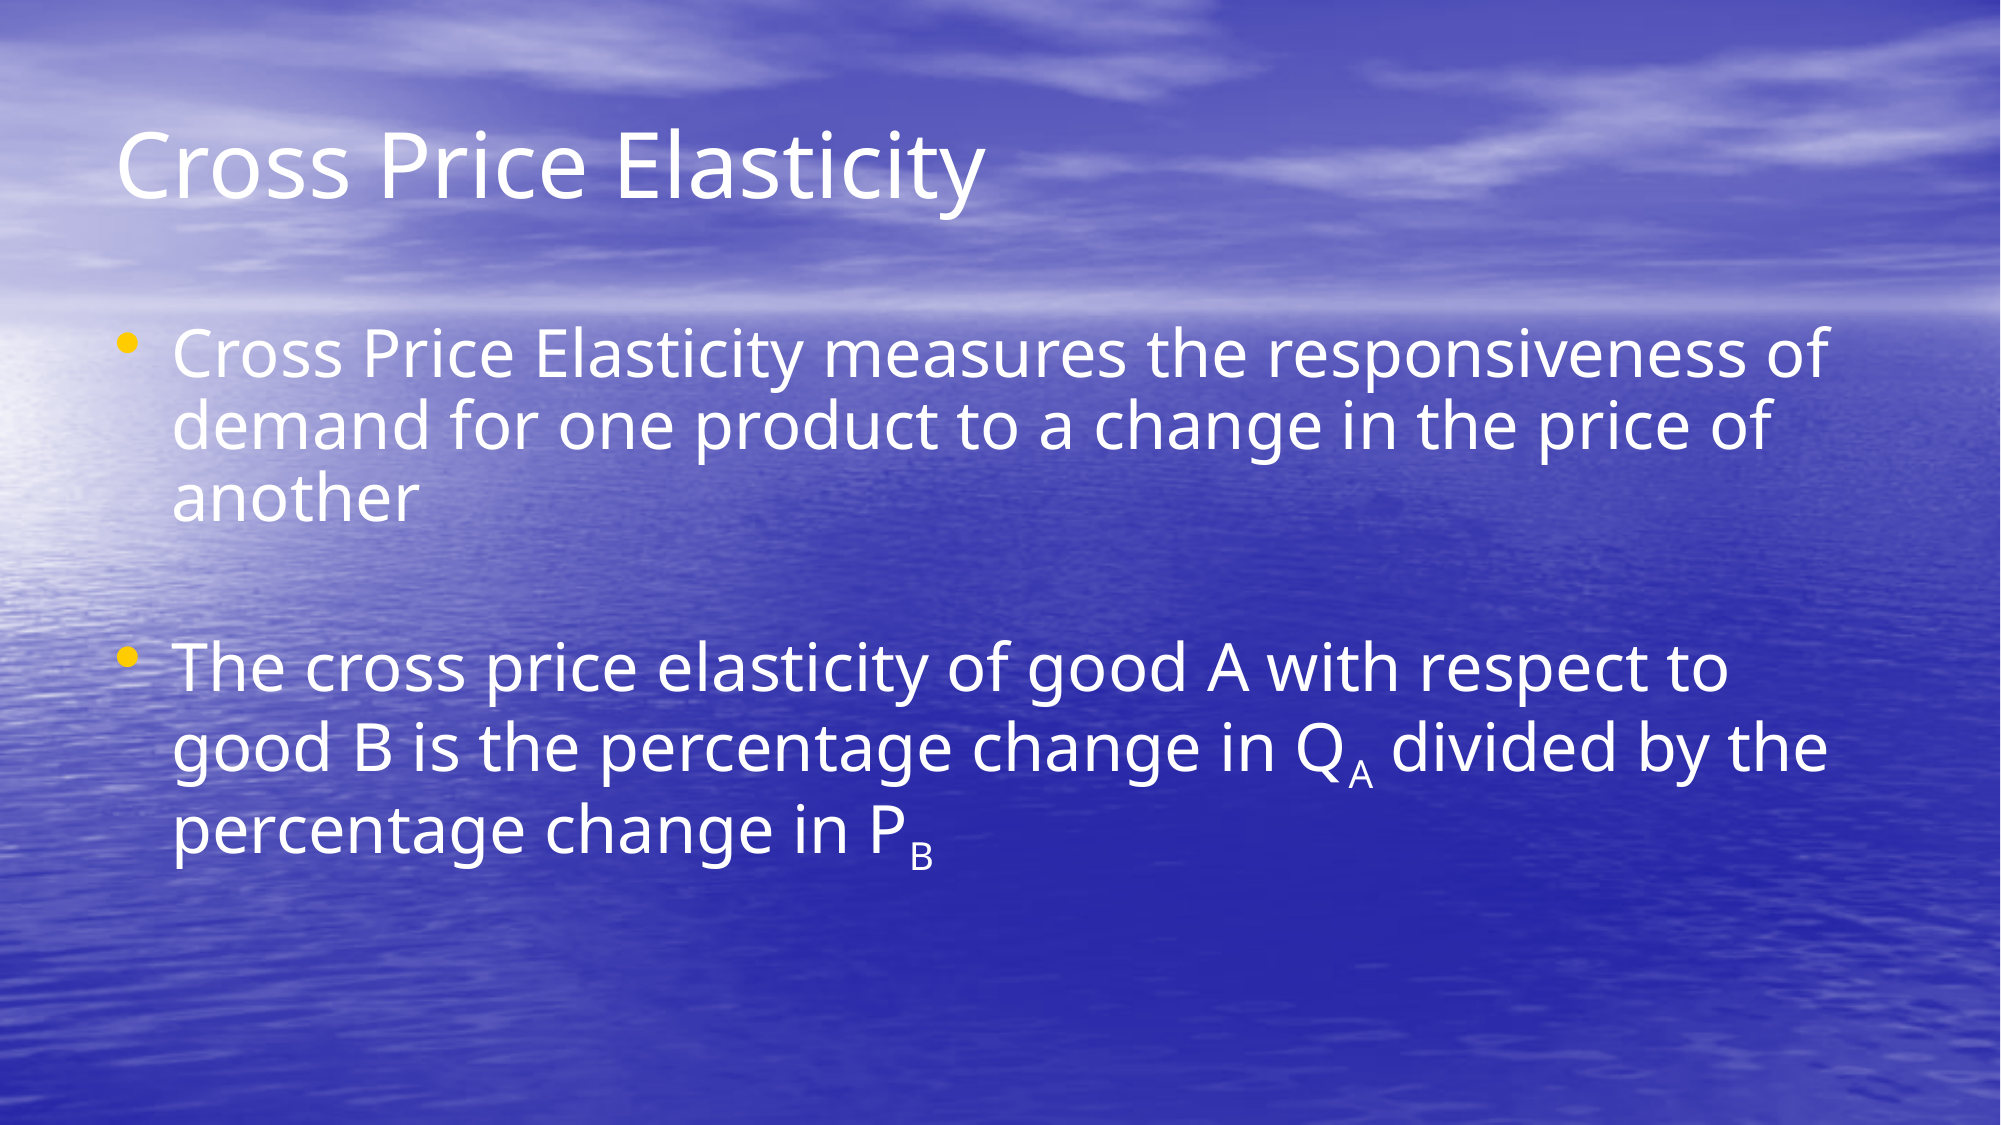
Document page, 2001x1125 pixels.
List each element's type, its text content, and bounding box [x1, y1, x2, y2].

title Cross Price Elasticity [99, 47, 1900, 275]
list Cross Price Elasticity measures the responsiveness of demand for one product to a change in the price of another The cross price elasticity of good A with respect to good B is the percentage change in QA divided by the percentage change in PB [99, 312, 1900, 988]
